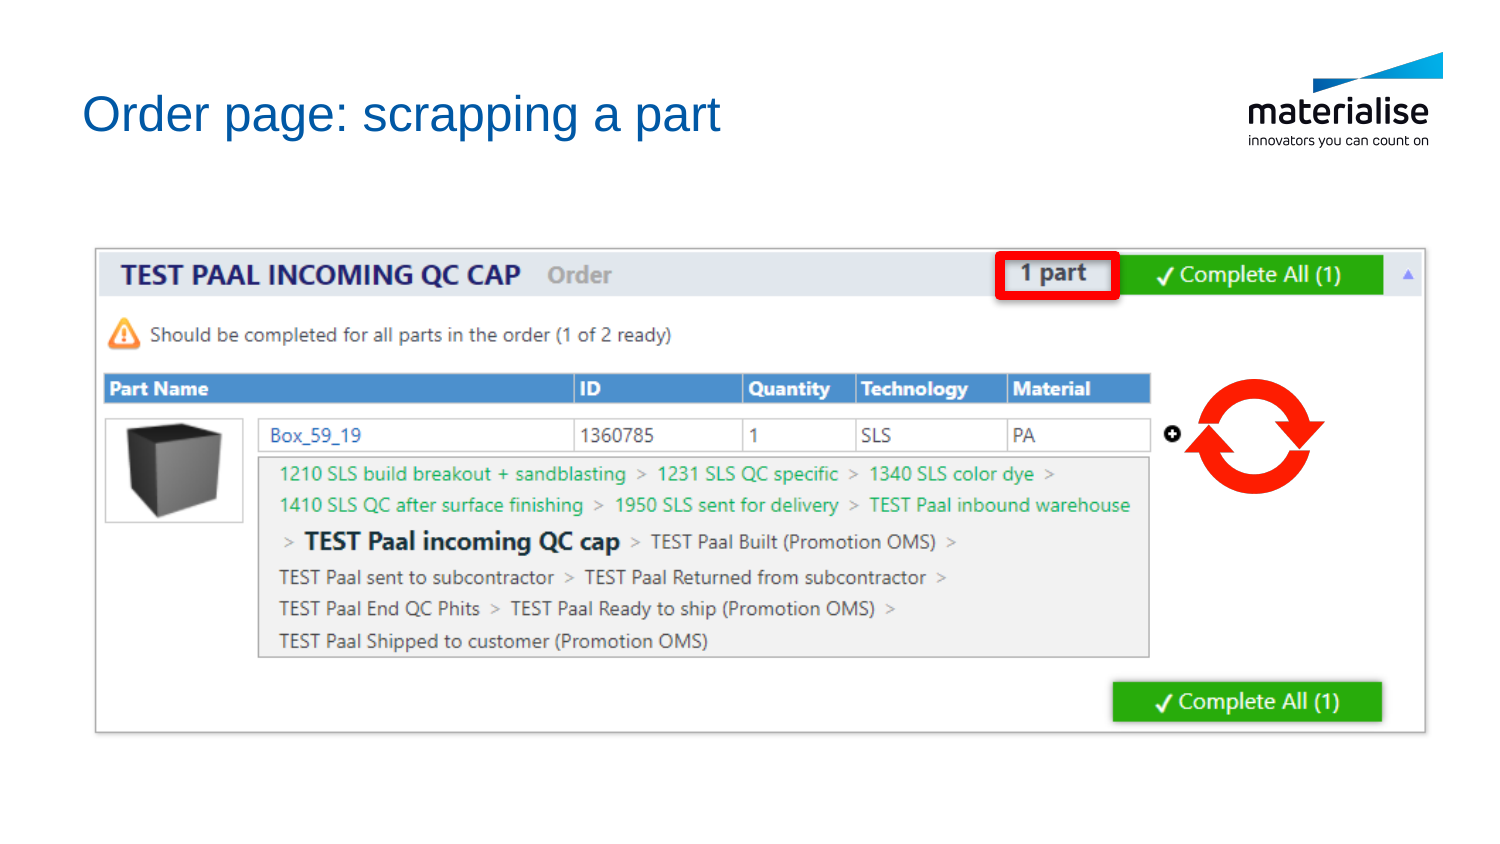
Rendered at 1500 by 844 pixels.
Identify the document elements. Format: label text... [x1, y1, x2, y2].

picture [88, 241, 1436, 746]
picture [1249, 52, 1443, 148]
title Order page: scrapping a part [67, 70, 1240, 151]
